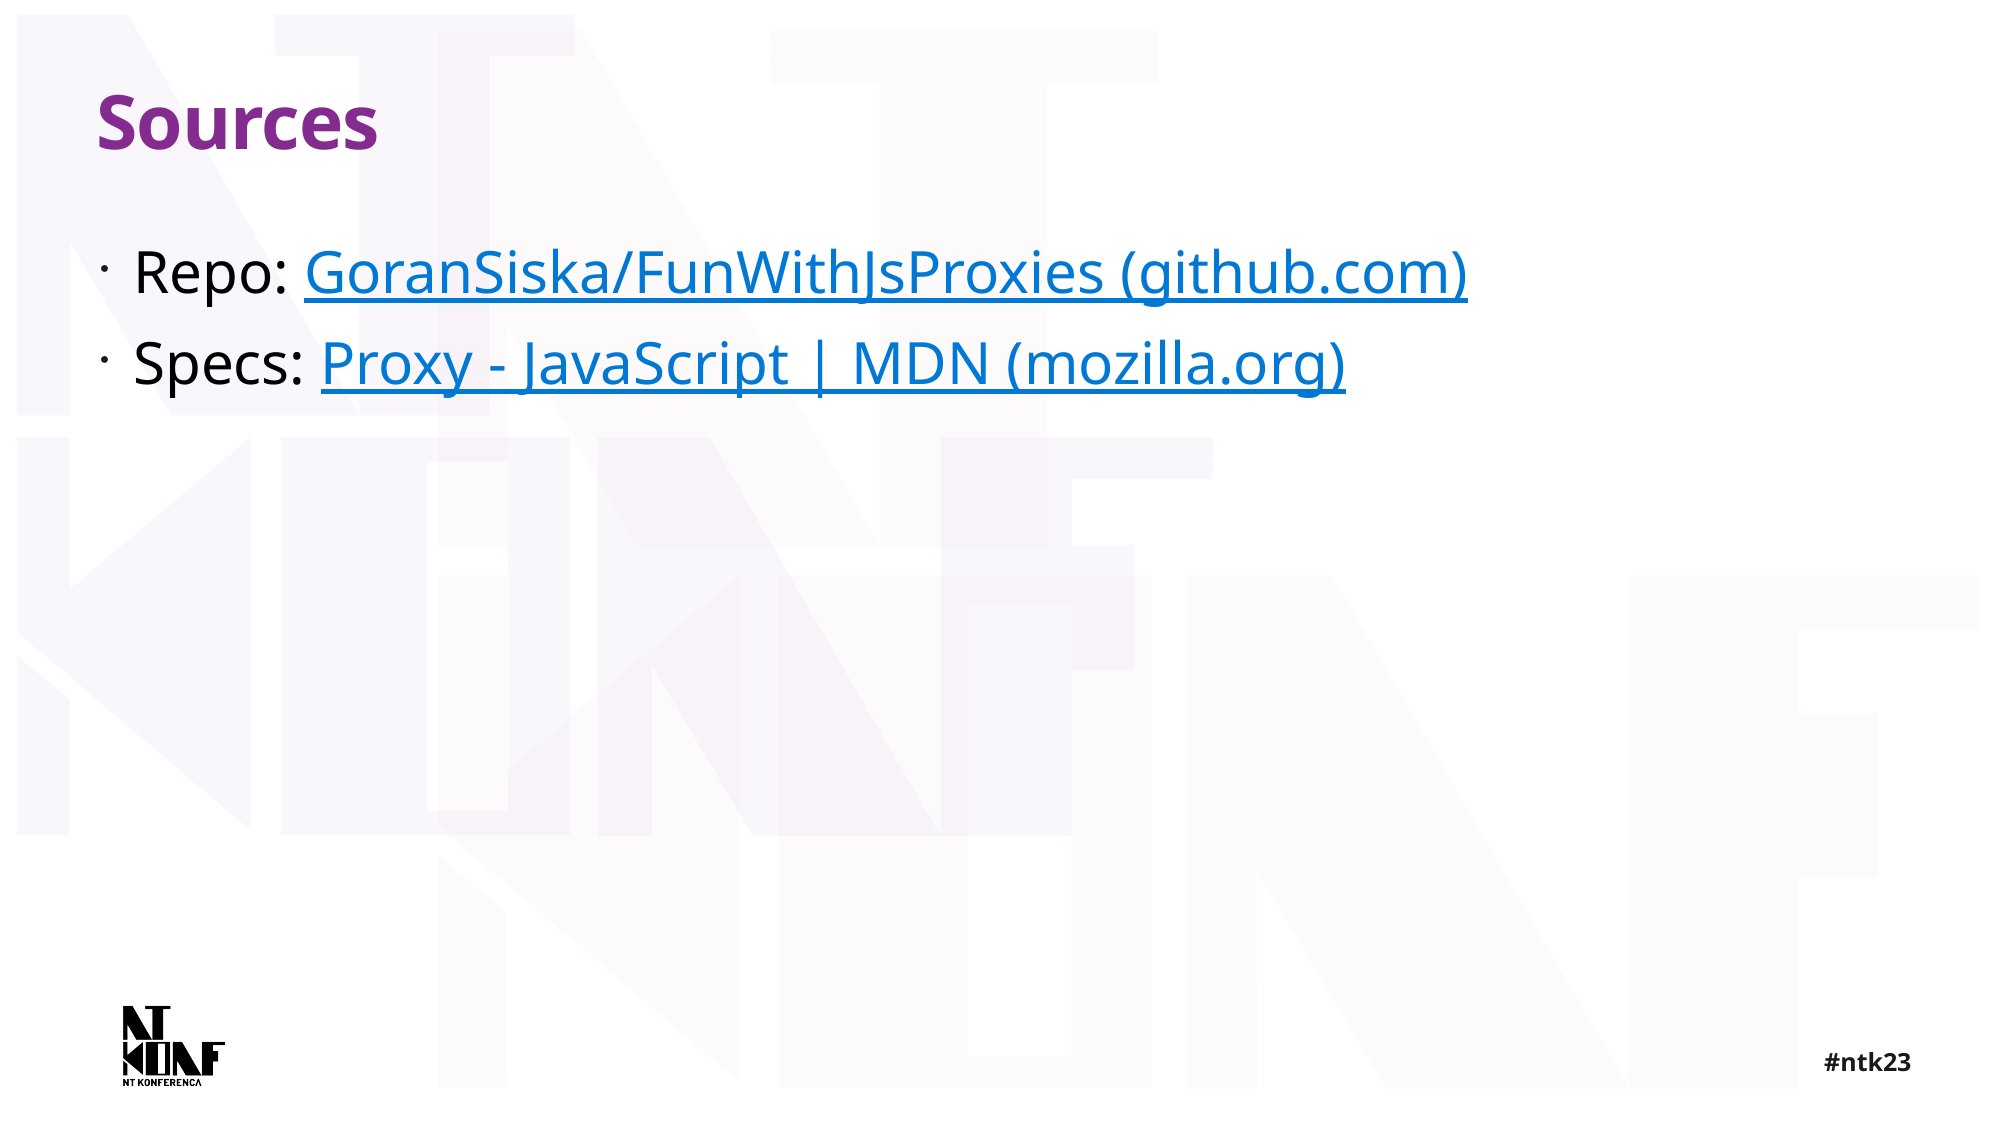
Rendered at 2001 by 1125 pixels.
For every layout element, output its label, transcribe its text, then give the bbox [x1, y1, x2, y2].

list Repo: GoranSiska/FunWithJsProxies (github.com) Specs: Proxy - JavaScript | MDN (mozilla.org) [95, 235, 1904, 391]
picture [94, 966, 254, 1125]
title Sources [96, 75, 1904, 166]
